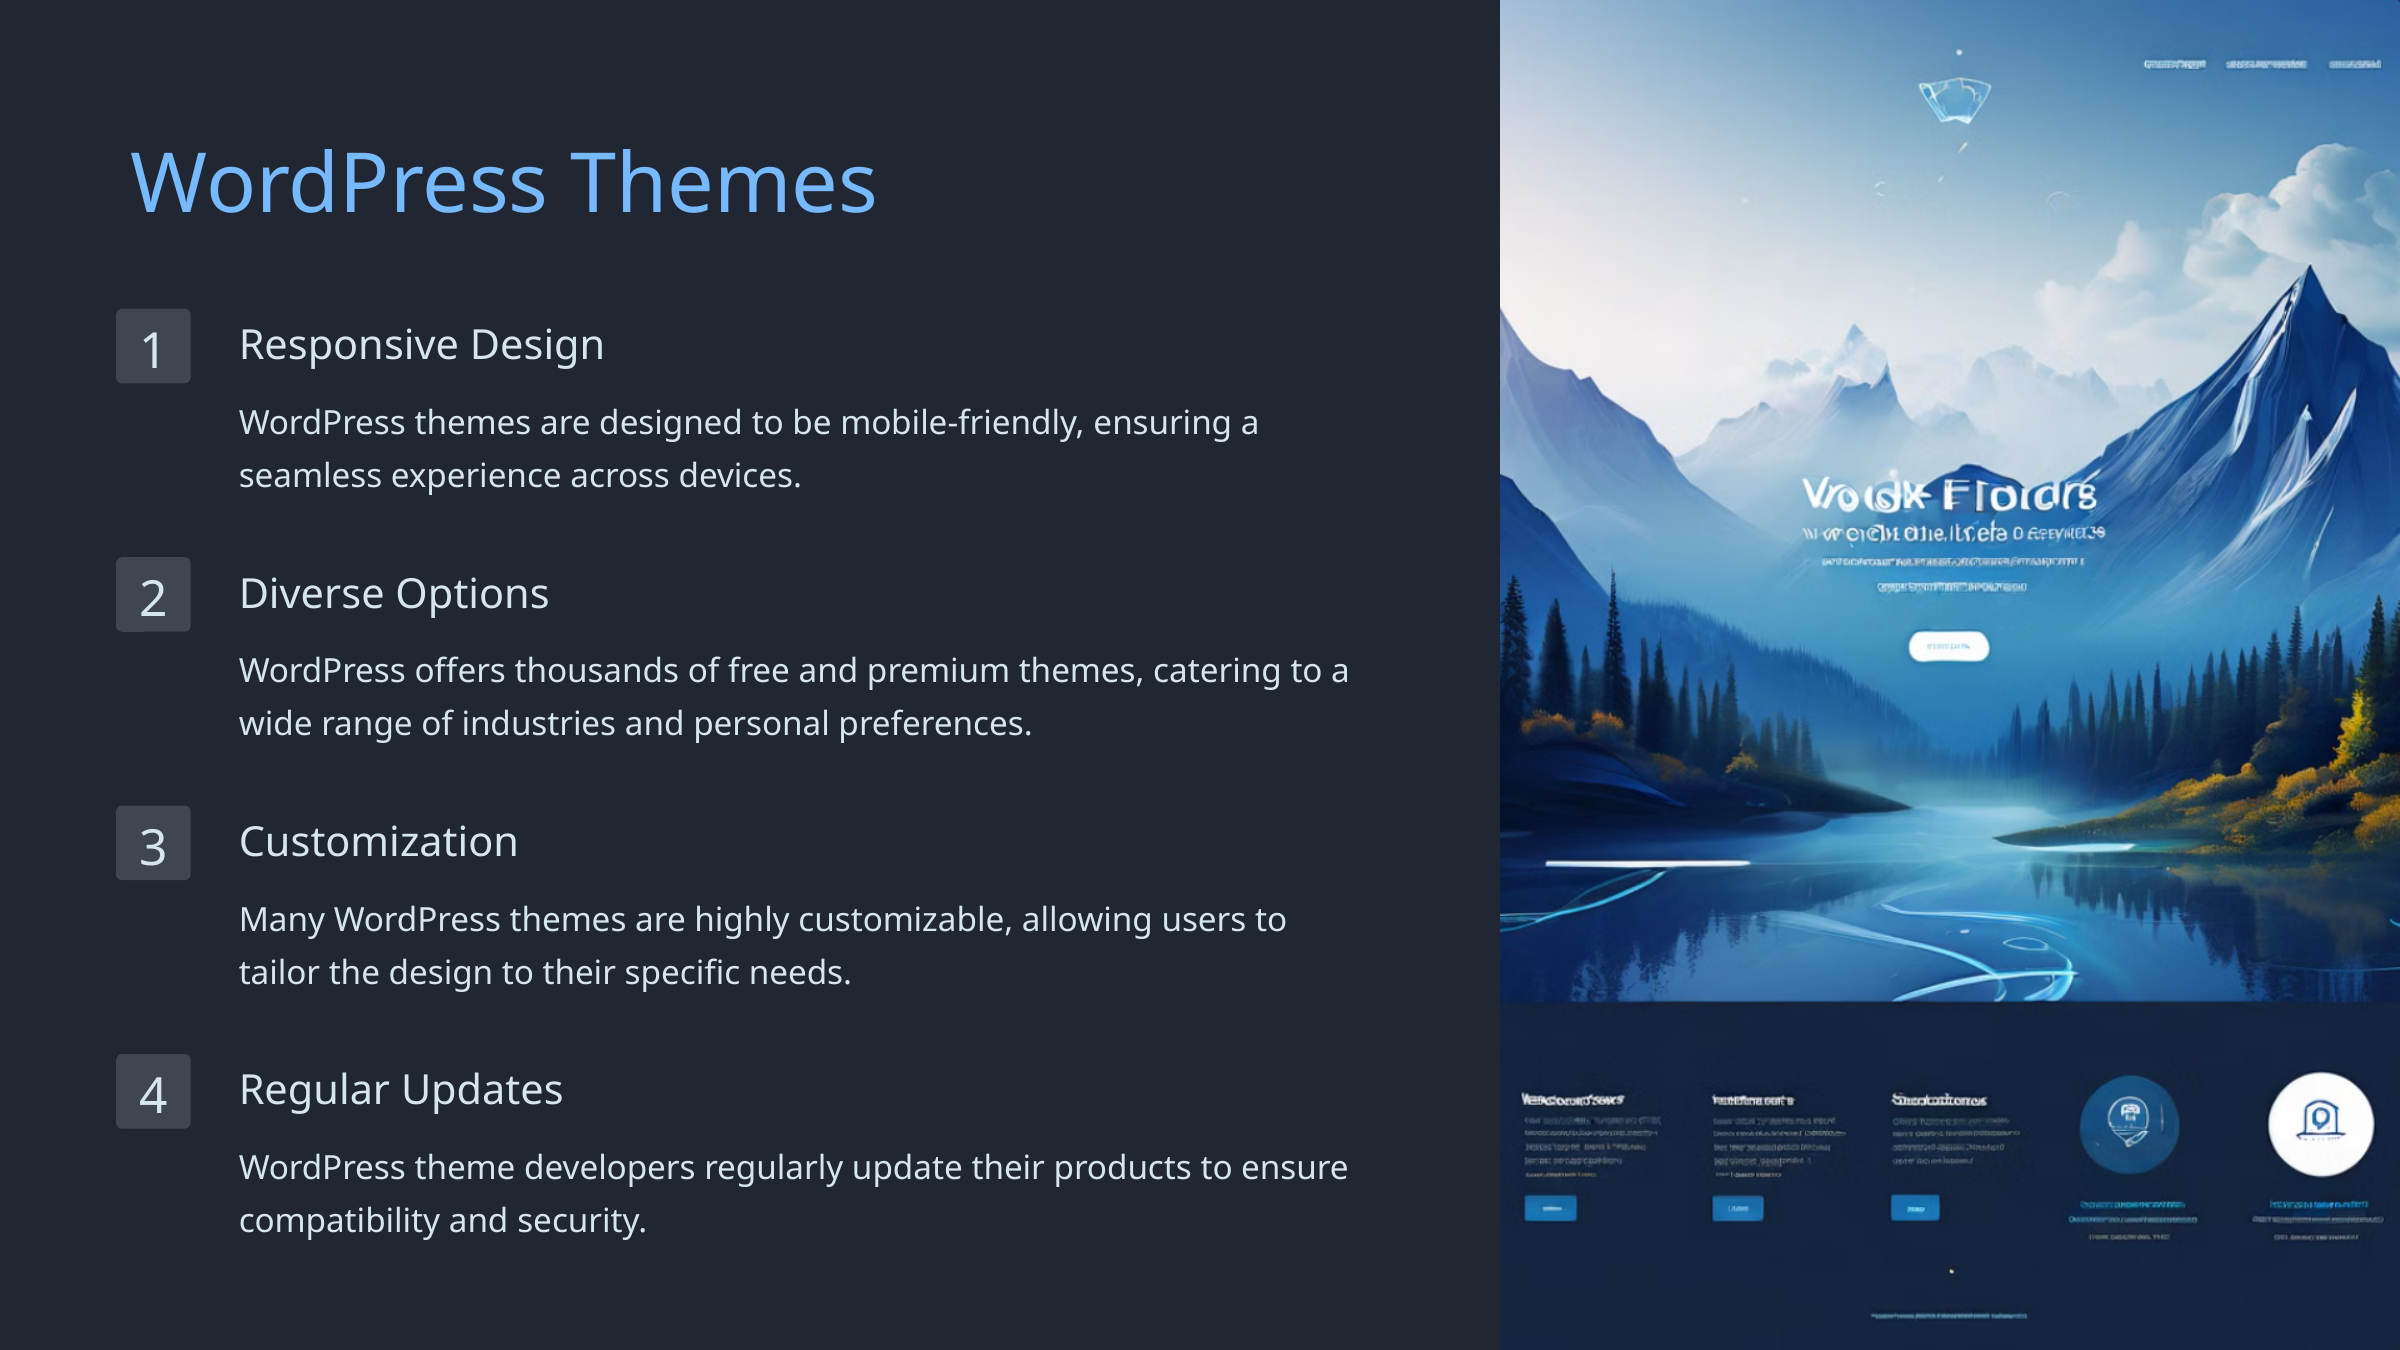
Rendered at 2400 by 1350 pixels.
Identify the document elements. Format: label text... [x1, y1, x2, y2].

text_box [116, 805, 191, 881]
text_box [0, 0, 1499, 1350]
text_box Responsive Design [223, 308, 639, 361]
text_box WordPress themes are designed to be mobile-friendly, ensuring a seamless experience across devices. [223, 380, 1384, 487]
text_box [116, 1054, 191, 1129]
text_box 3 [140, 818, 167, 868]
text_box Regular Updates [223, 1054, 639, 1106]
picture [1499, 0, 2400, 1350]
text_box WordPress theme developers regularly update their products to ensure compatibility and security. [223, 1125, 1384, 1232]
text_box 4 [139, 1066, 168, 1117]
text_box WordPress offers thousands of free and premium themes, catering to a wide range of industries and personal preferences. [223, 628, 1384, 736]
text_box 2 [139, 569, 168, 620]
text_box Diverse Options [223, 557, 639, 609]
text_box Many WordPress themes are highly customizable, allowing users to tailor the design to their specific needs. [223, 877, 1384, 984]
text_box WordPress Themes [116, 117, 946, 222]
text_box [116, 308, 191, 384]
text_box 1 [143, 321, 164, 371]
text_box [116, 557, 191, 632]
text_box Customization [223, 805, 639, 858]
